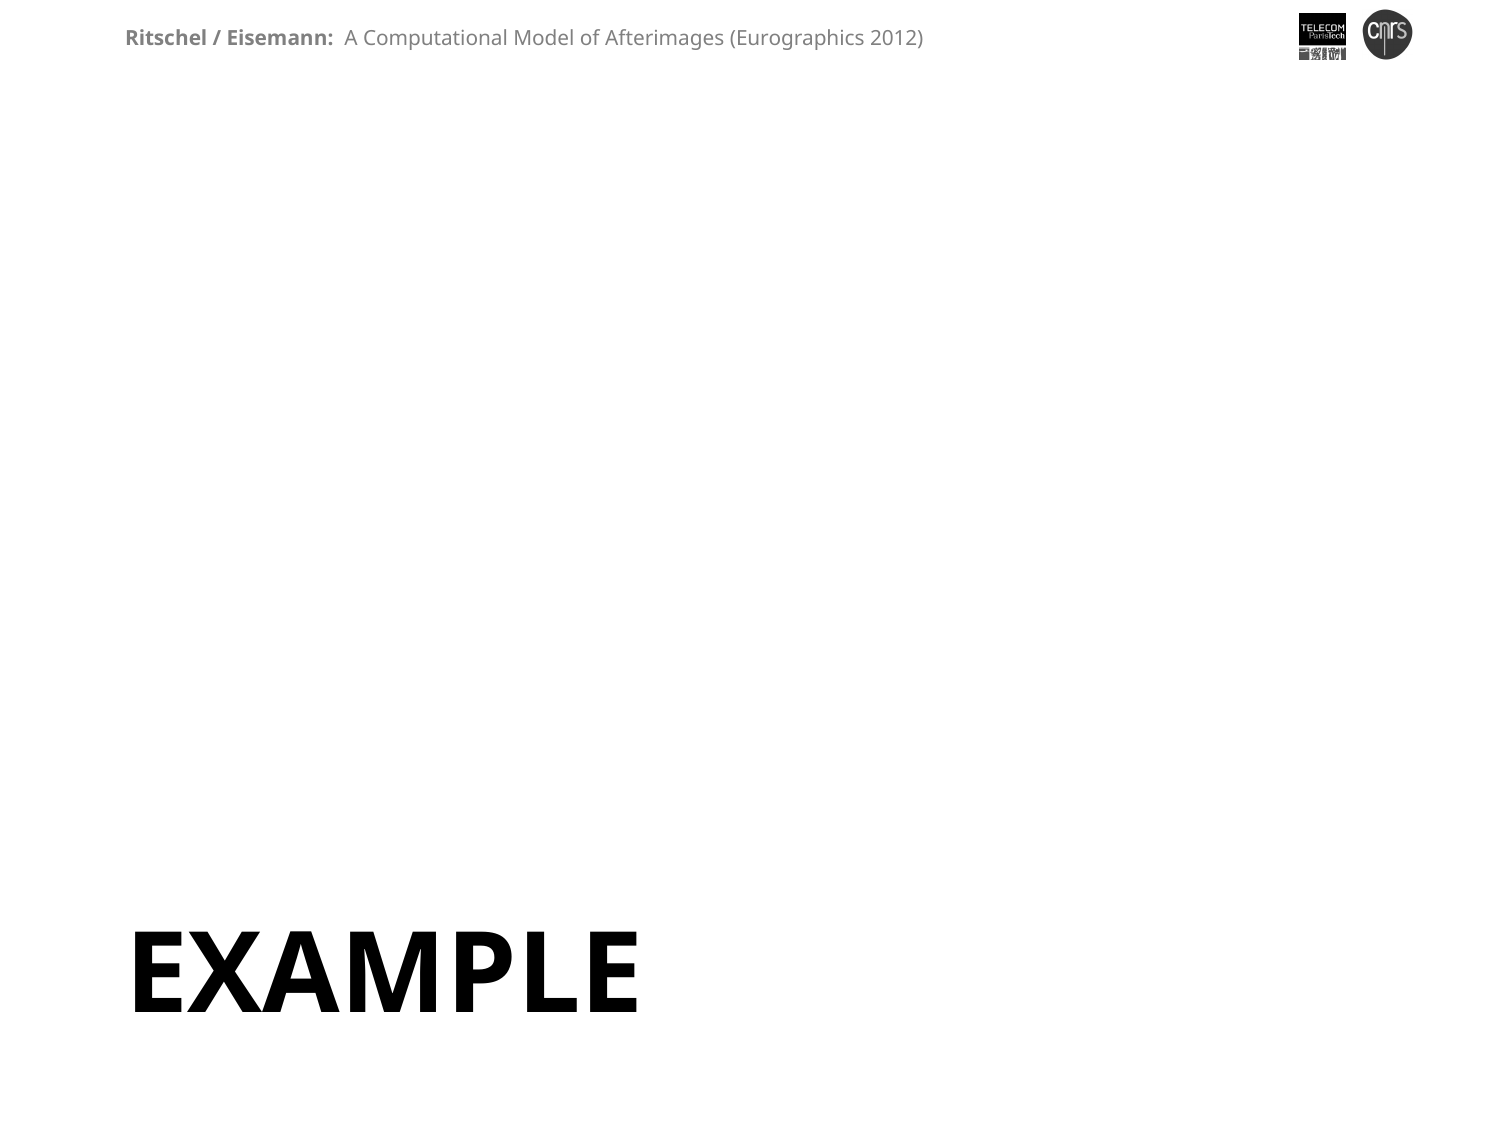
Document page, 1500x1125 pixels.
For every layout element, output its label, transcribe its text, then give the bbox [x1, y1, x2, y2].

picture [1299, 13, 1346, 60]
picture [1362, 9, 1413, 60]
title Example [125, 900, 1413, 1109]
